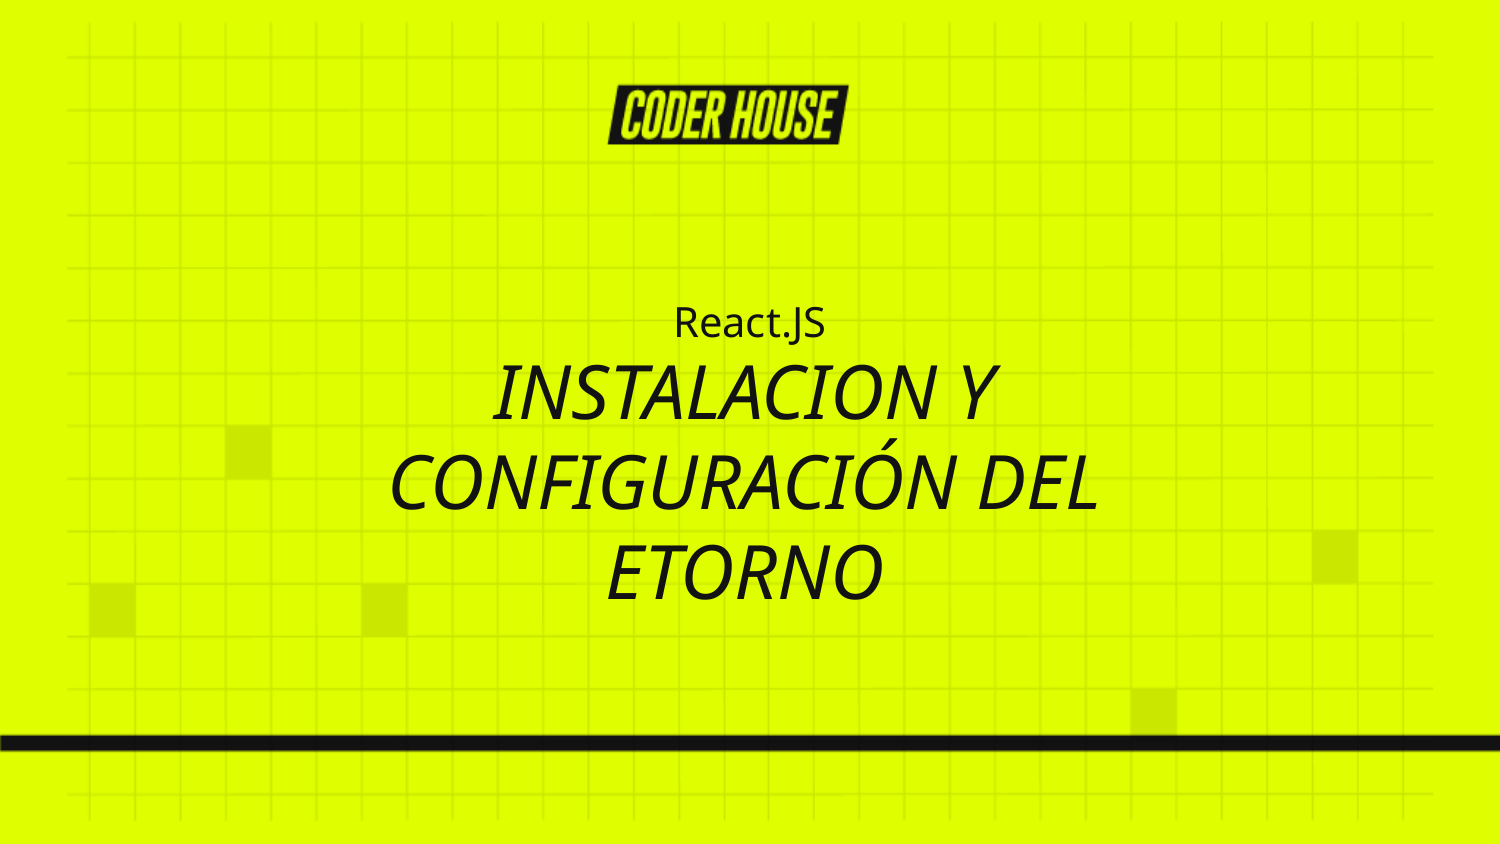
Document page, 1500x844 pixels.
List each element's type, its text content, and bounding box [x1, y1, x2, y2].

text_box INSTALACION Y CONFIGURACIÓN DEL ETORNO [331, 348, 1158, 434]
text_box [115, 718, 400, 797]
picture [0, 0, 1500, 844]
text_box React.JS [267, 269, 1233, 348]
